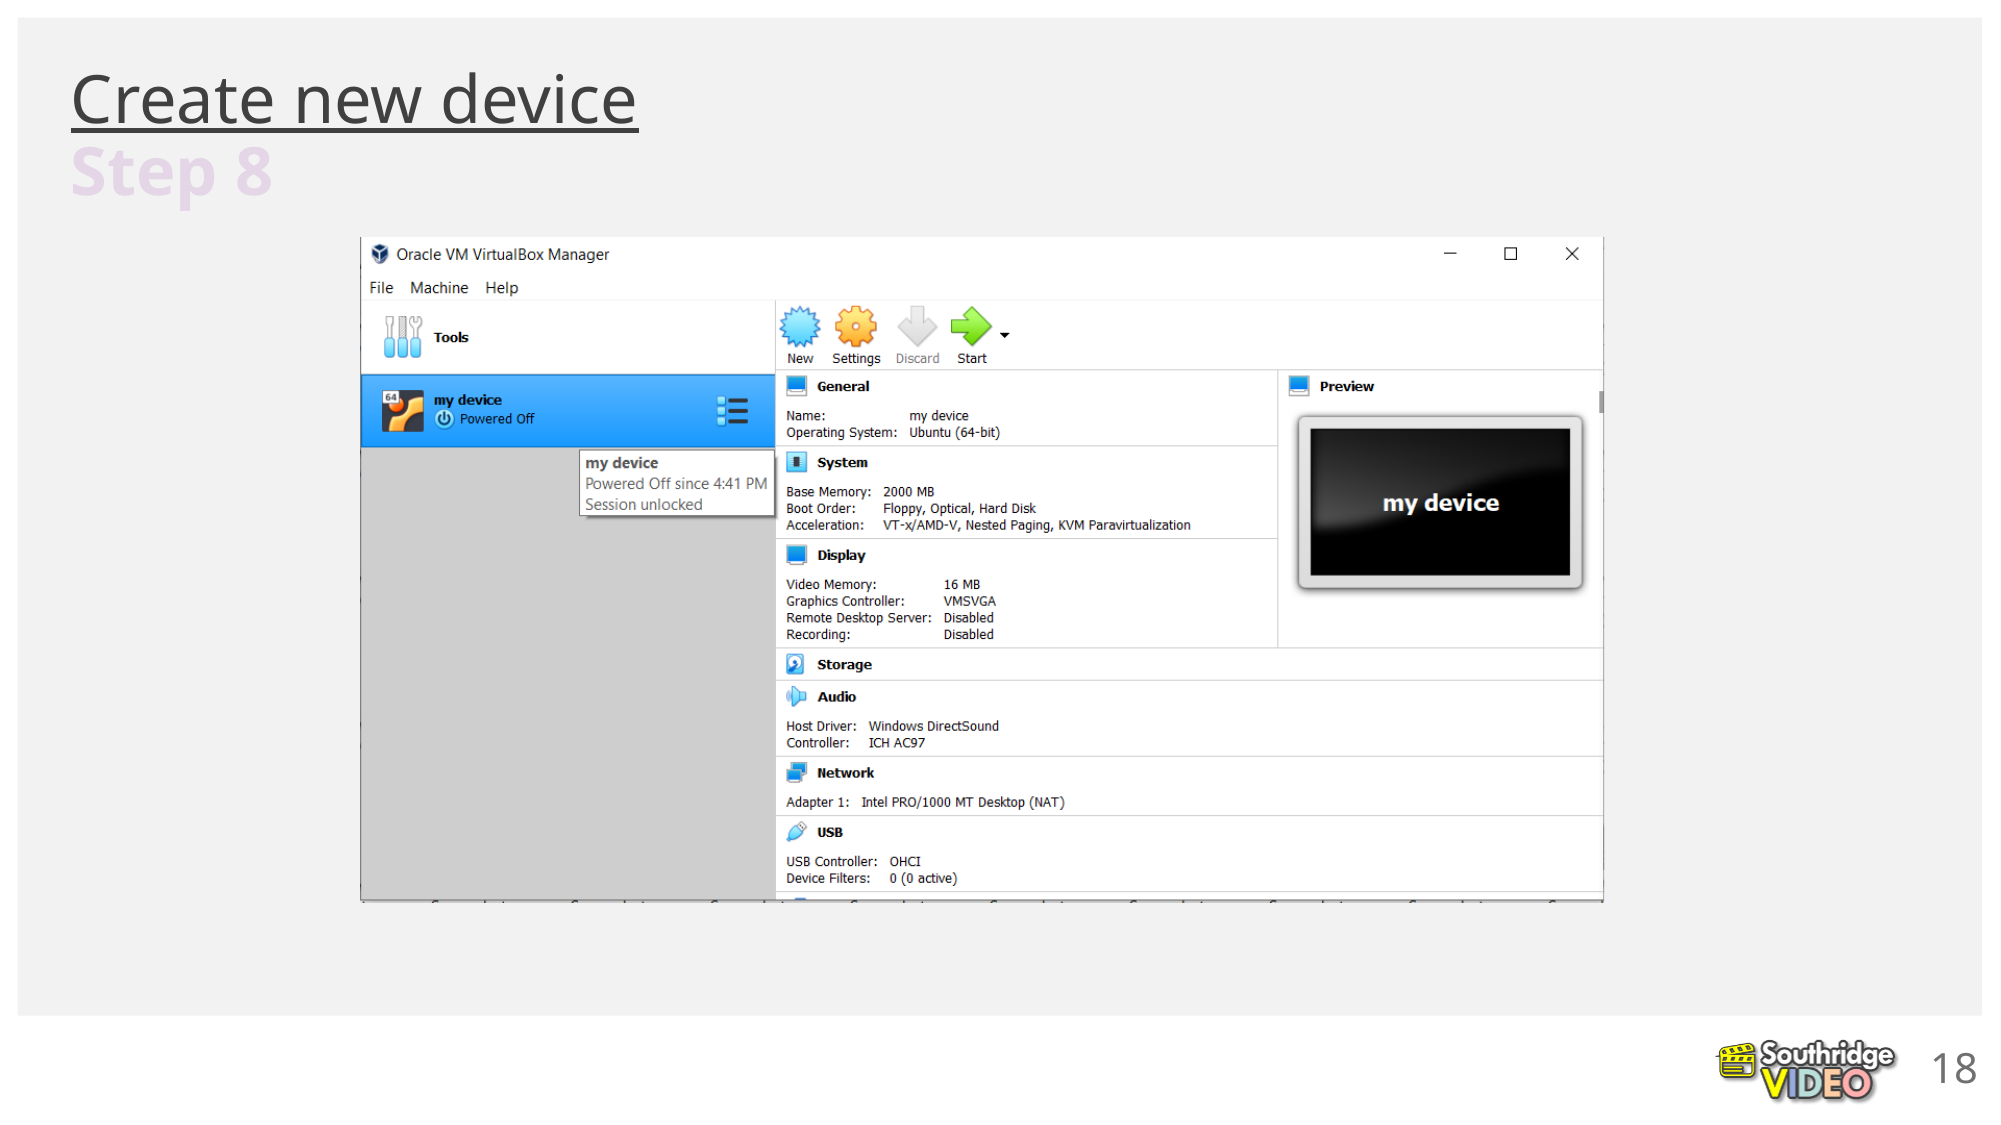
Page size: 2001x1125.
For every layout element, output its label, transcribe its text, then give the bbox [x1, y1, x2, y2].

picture [1713, 1022, 1912, 1125]
title Create new device Step 8 [70, 70, 1932, 205]
slide_number 18 [1917, 1024, 1979, 1116]
picture [359, 237, 1605, 903]
